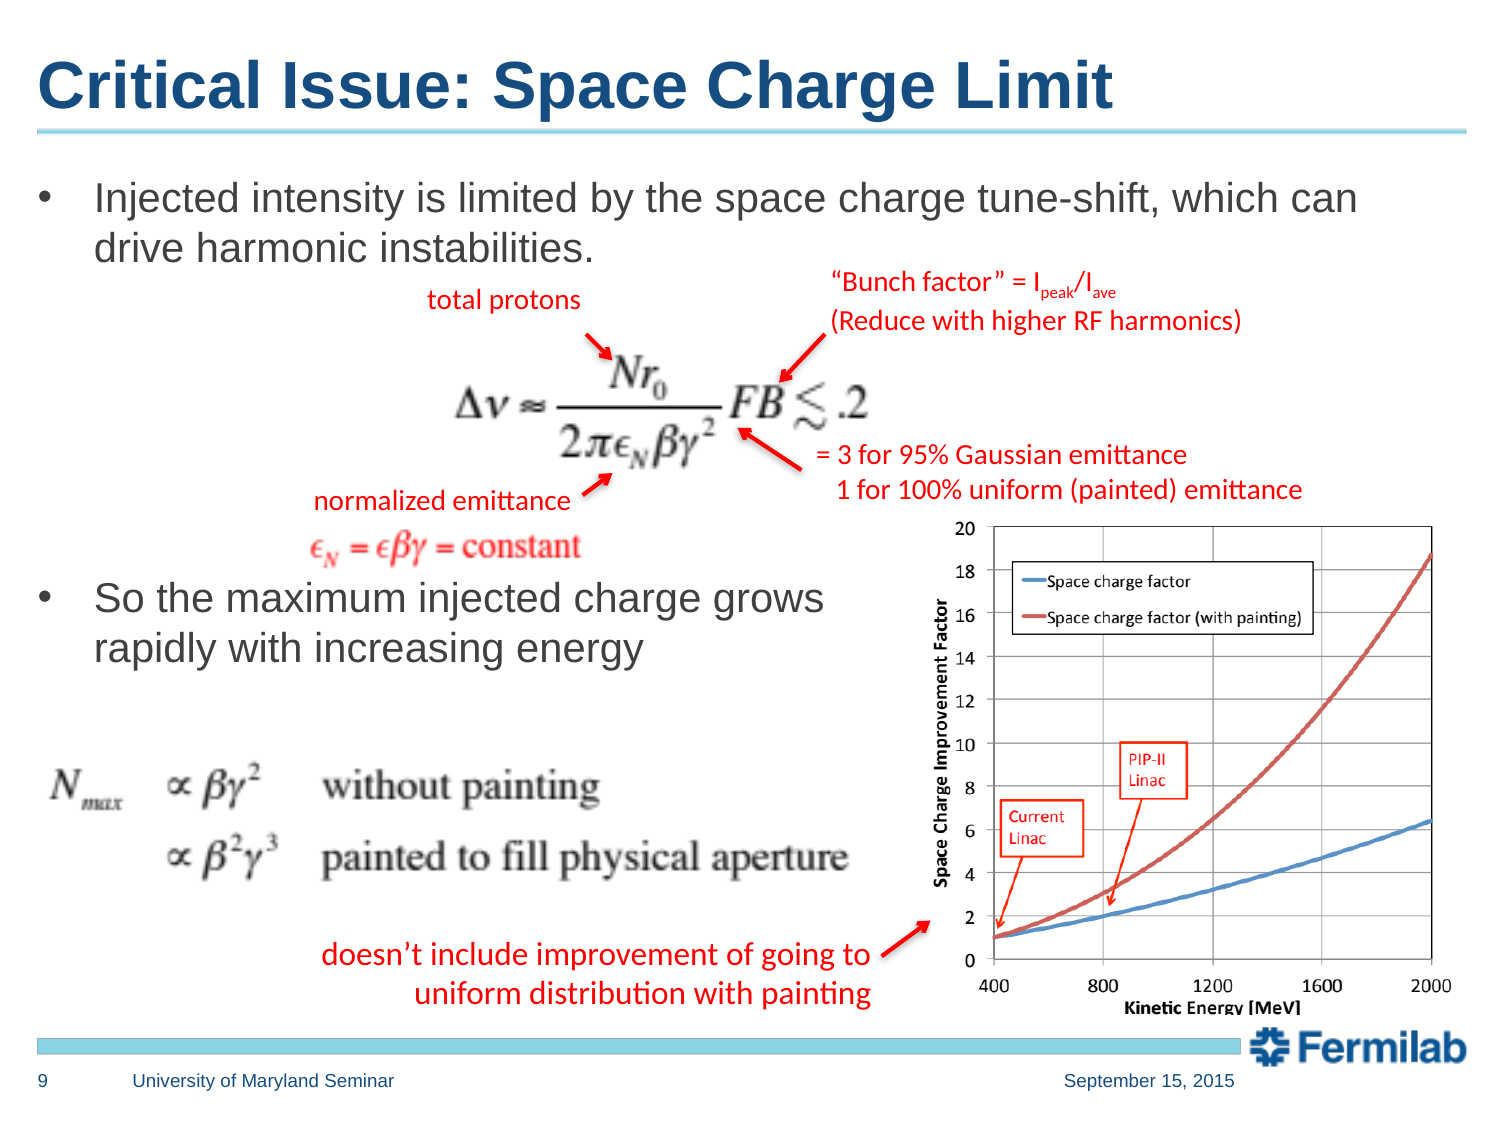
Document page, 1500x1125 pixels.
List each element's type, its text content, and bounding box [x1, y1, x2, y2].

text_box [778, 333, 826, 383]
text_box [307, 522, 587, 572]
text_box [582, 472, 613, 496]
list Injected intensity is limited by the space charge tune-shift, which can drive harmonic instabilities. So the maximum injected charge grows rapidly with increasing energy [37, 171, 1461, 321]
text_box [737, 427, 802, 471]
text_box = 3 for 95% Gaussian emittance 1 for 100% uniform (painted) emittance [801, 427, 1358, 513]
footer University of Maryland Seminar [132, 1068, 1014, 1109]
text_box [881, 920, 925, 957]
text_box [449, 343, 878, 474]
text_box doesn’t include improvement of going to uniform distribution with painting [298, 924, 887, 1019]
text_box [21, 737, 877, 901]
text_box “Bunch factor” = Ipeak/Iave (Reduce with higher RF harmonics) [815, 254, 1461, 344]
title Critical Issue: Space Charge Limit [37, 17, 1500, 123]
slide_number 9 [37, 1068, 111, 1109]
text_box normalized emittance [269, 473, 587, 524]
picture [930, 517, 1452, 1015]
text_box total protons [279, 272, 596, 323]
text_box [585, 333, 613, 361]
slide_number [1058, 1068, 1235, 1109]
